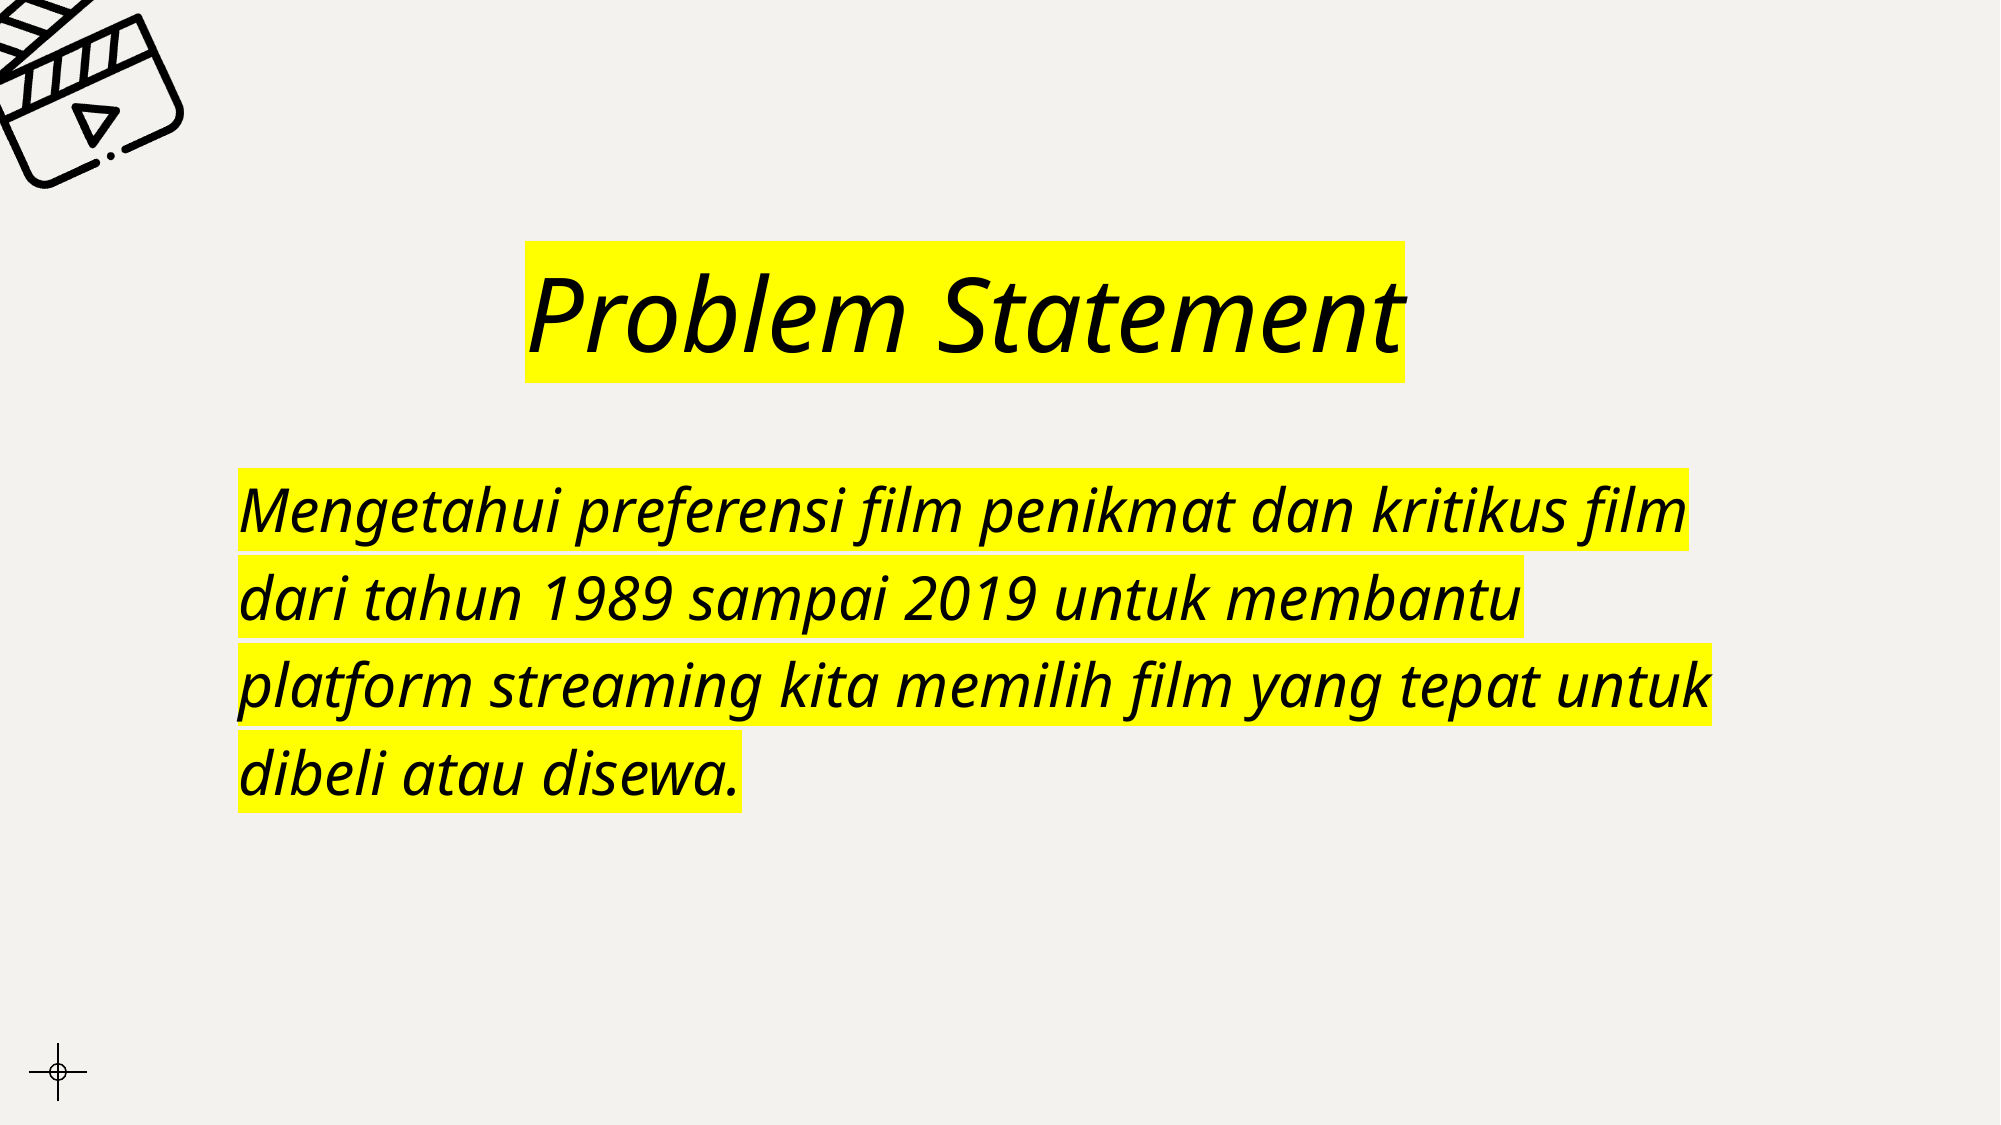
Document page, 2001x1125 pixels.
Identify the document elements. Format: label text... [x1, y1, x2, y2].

title Problem Statement [157, 216, 1774, 381]
picture [0, 0, 201, 203]
text_box Mengetahui preferensi film penikmat dan kritikus film dari tahun 1989 sampai 2019 untuk membantu platform streaming kita memilih film yang tepat untuk dibeli atau disewa. [223, 449, 1774, 815]
